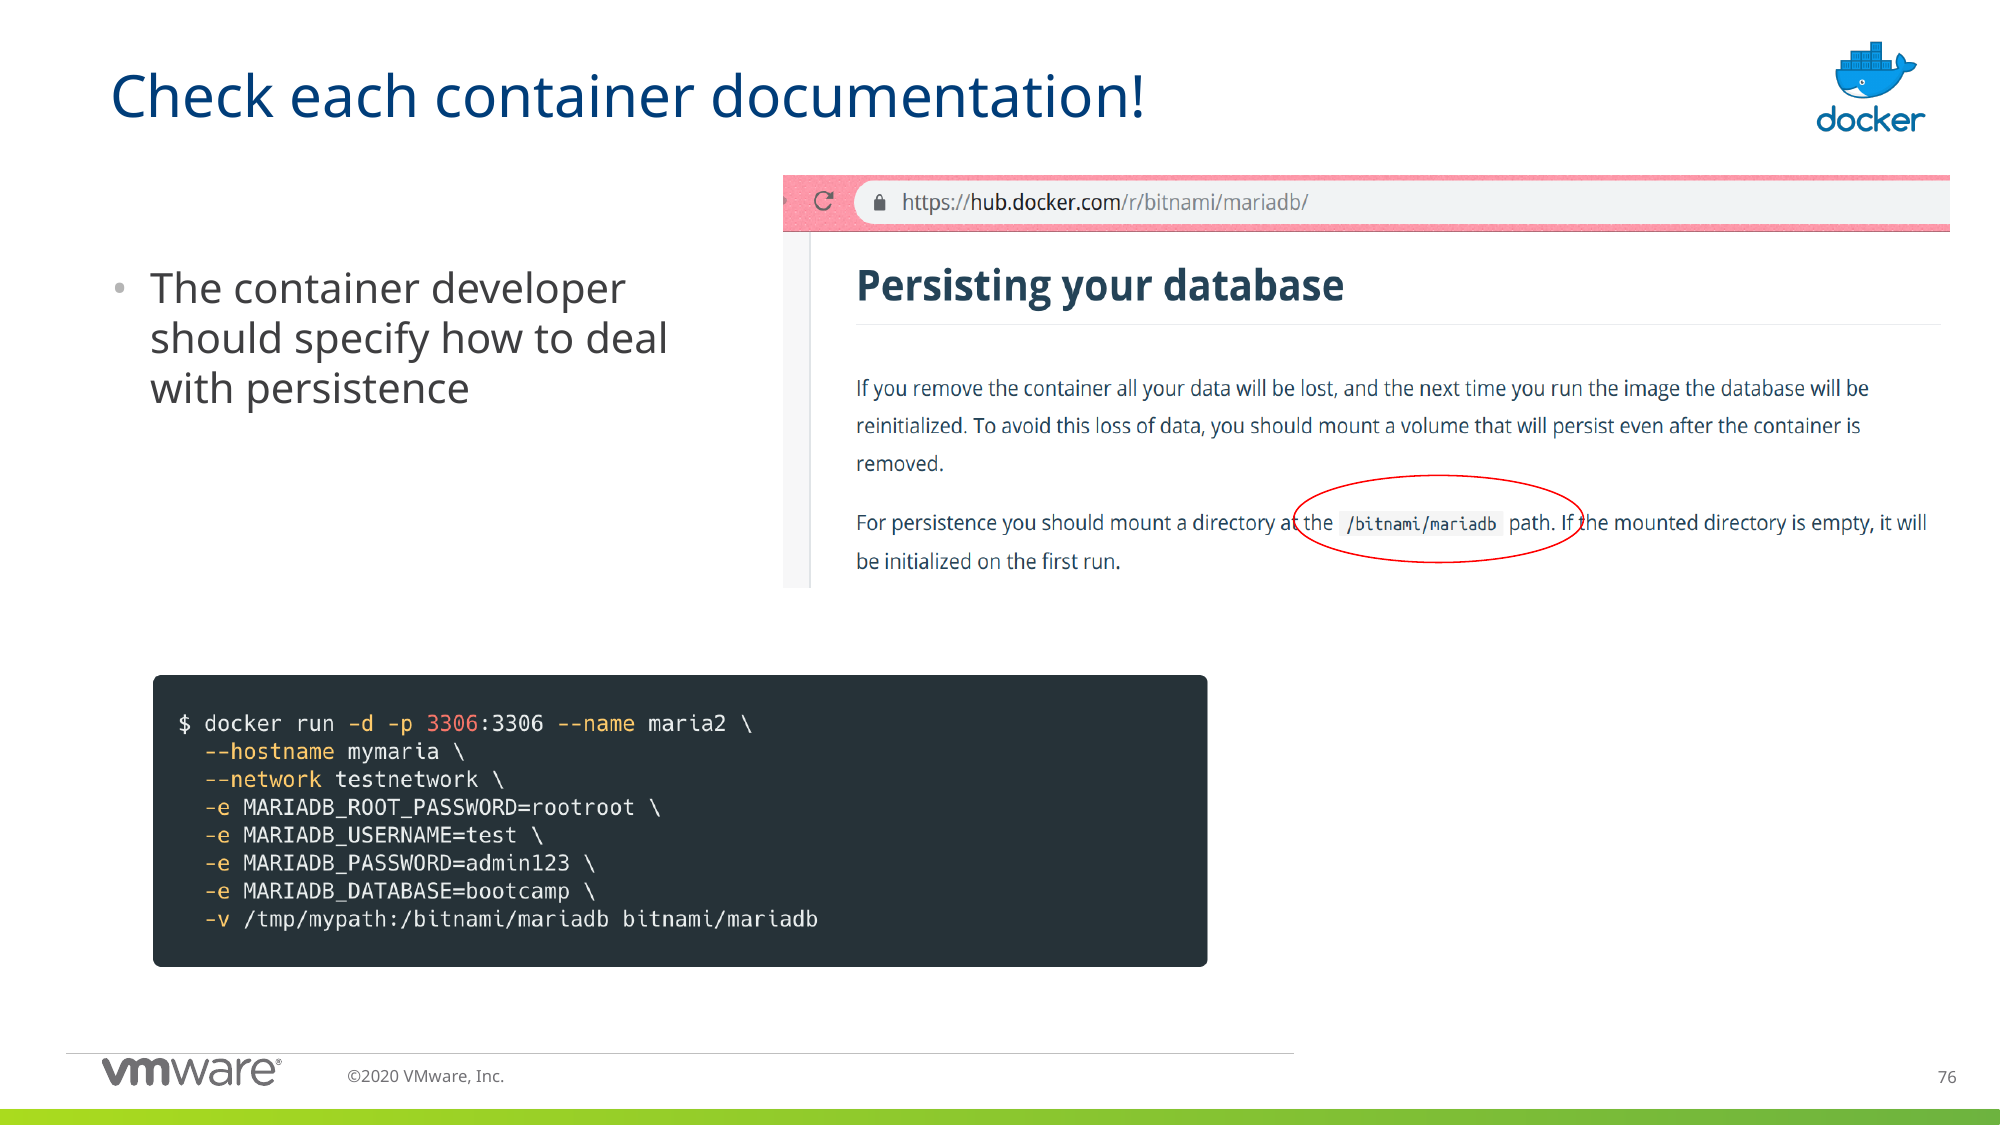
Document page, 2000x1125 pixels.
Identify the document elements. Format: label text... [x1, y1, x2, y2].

picture [66, 175, 1951, 1055]
title Check each container documentation! [95, 67, 1802, 131]
picture [1807, 32, 1935, 141]
text_box The container developer should specify how to deal with persistence [88, 246, 722, 573]
